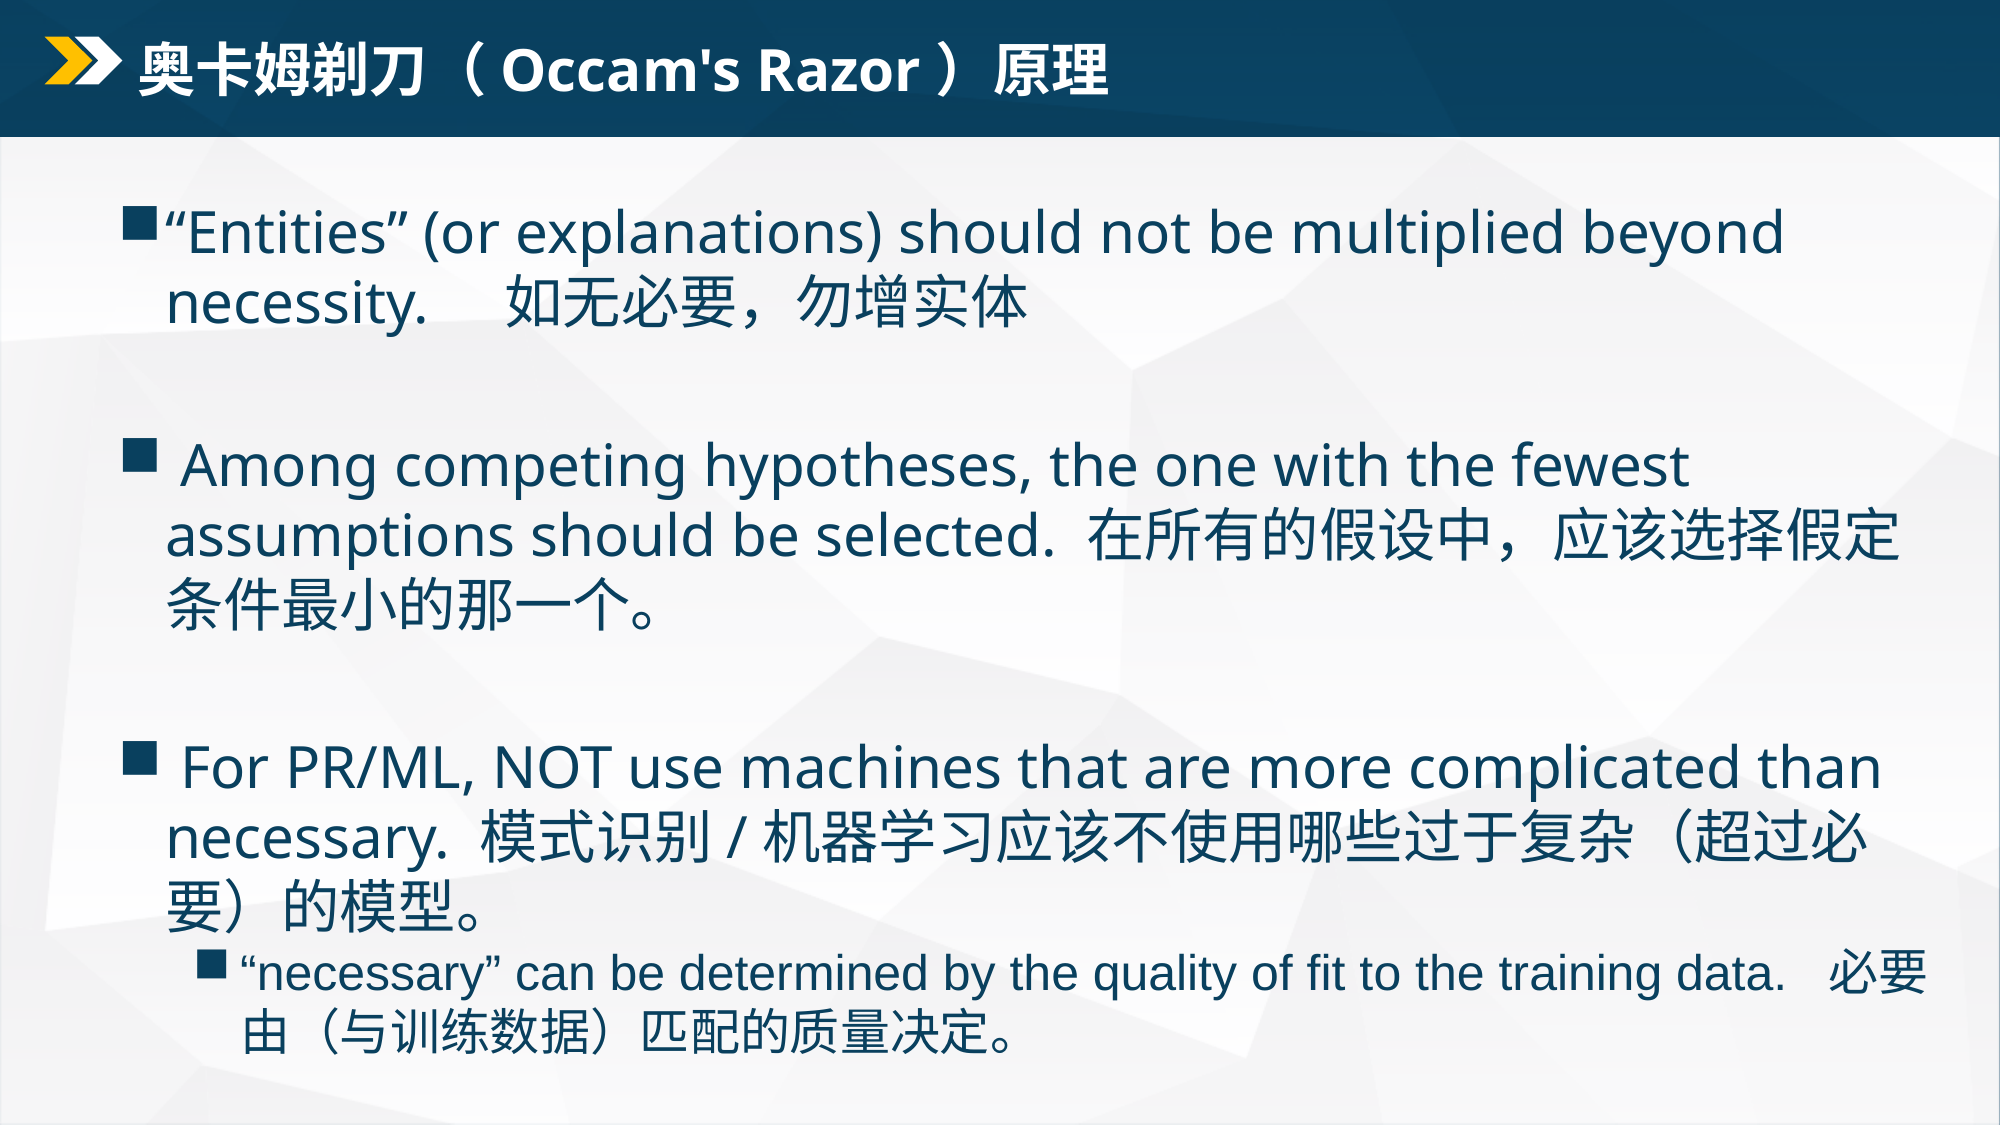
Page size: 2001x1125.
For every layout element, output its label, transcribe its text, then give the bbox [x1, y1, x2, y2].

picture [0, 0, 2000, 1125]
title 奥卡姆剃刀（Occam's Razor）原理 [122, 33, 1755, 124]
list “Entities” (or explanations) should not be multiplied beyond necessity. 如无必要，勿增实体 Among competing hypotheses, the one with the fewest assumptions should be selected. 在所有的假设中，应该选择假定条件最小的那一个。 For PR/ML, NOT use machines that are more complicated than necessary. 模式识别/机器学习应该不使用哪些过于复杂（超过必要）的模型。 “necessary” can be determined by the quality of fit to the training data. 必要由（与训练数据）匹配的质量决定。 [103, 188, 1947, 1048]
